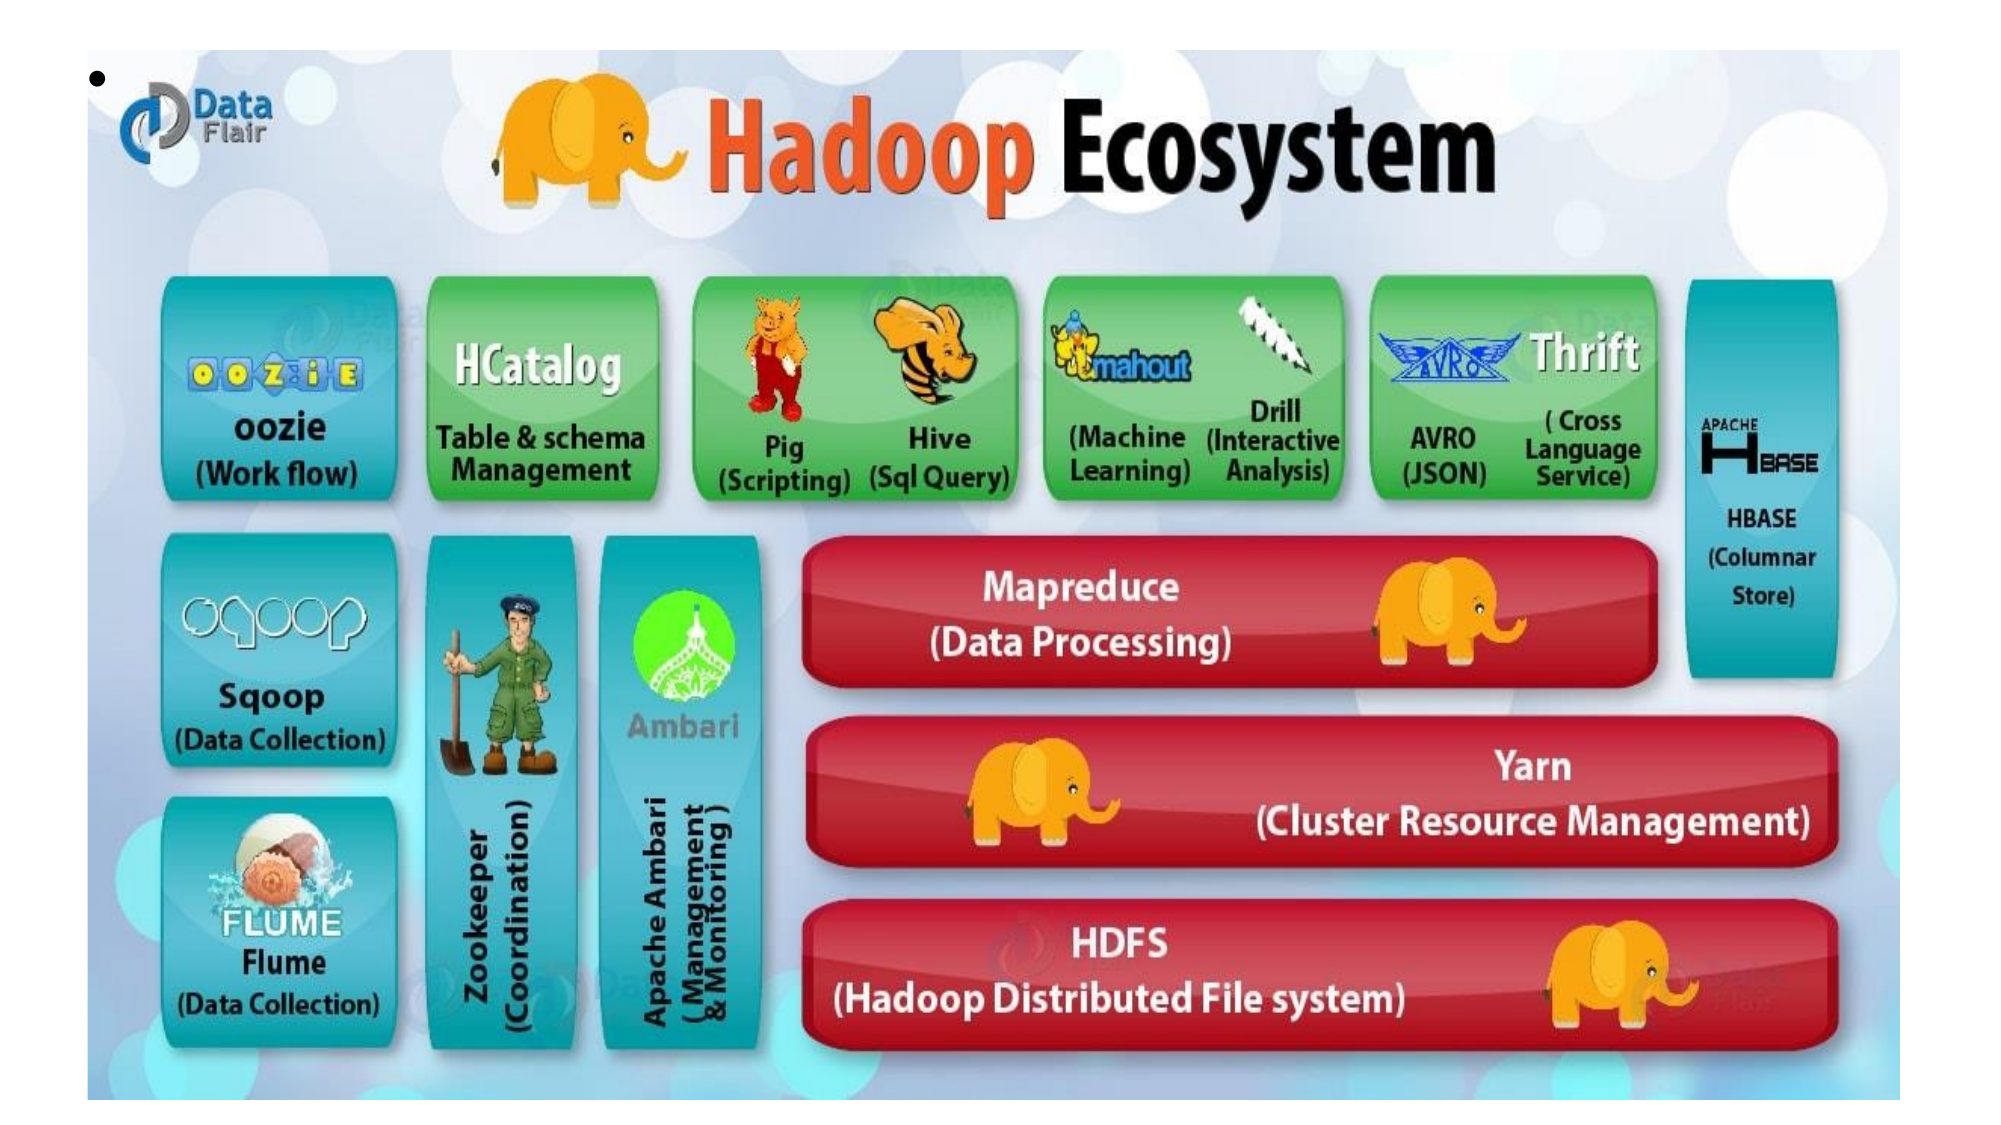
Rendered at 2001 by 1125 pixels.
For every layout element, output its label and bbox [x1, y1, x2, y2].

list [87, 50, 1900, 1100]
